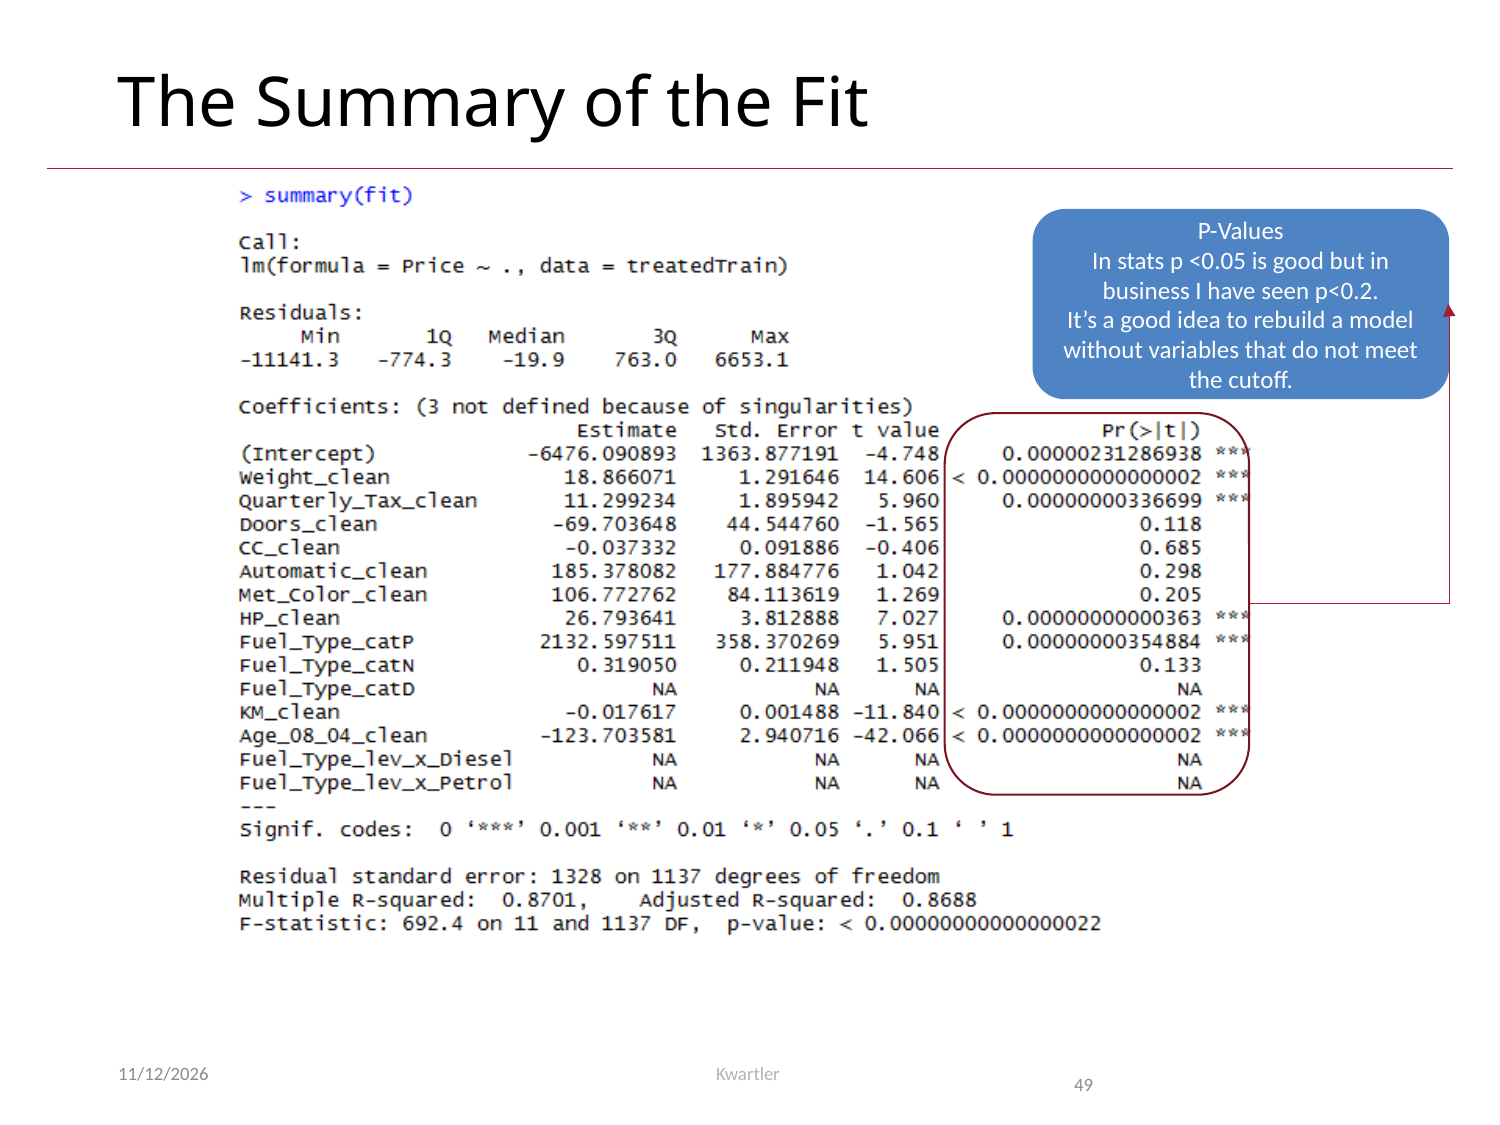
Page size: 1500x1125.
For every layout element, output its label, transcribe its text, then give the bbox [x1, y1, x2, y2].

footer Kwartler [496, 1042, 1004, 1103]
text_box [1249, 303, 1449, 604]
slide_number 49 [1059, 1042, 1200, 1103]
title The Summary of the Fit [103, 59, 1397, 157]
picture [231, 182, 1268, 943]
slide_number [103, 1042, 441, 1103]
text_box P-Values In stats p <0.05 is good but in business I have seen p<0.2. It’s a good idea to rebuild a model without variables that do not meet the cutoff. [1268, 208, 1450, 305]
